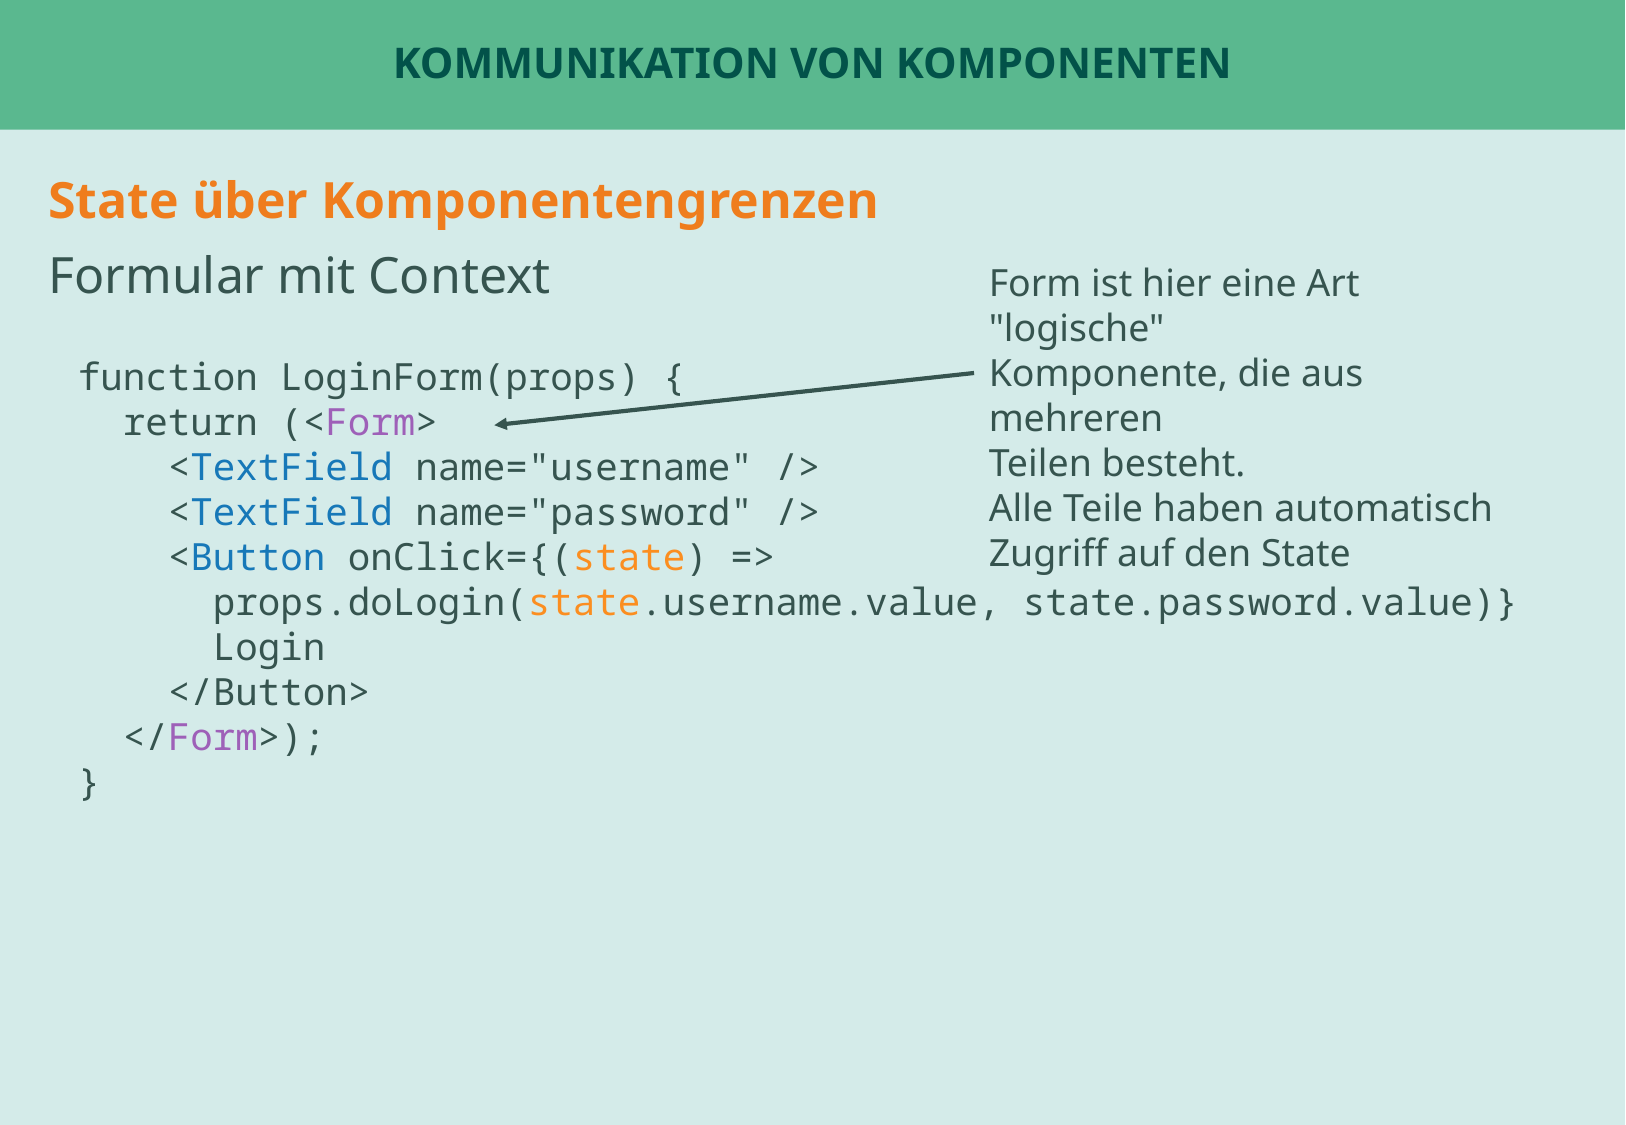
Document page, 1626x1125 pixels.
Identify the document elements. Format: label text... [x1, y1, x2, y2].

text_box Form ist hier eine Art "logische" Komponente, die aus mehreren Teilen besteht. Alle Teile haben automatisch Zugriff auf den State [974, 251, 1518, 582]
text_box function LoginForm(props) { return (<Form> <TextField name="username" /> <TextField name="password" /> <Button onClick={(state) => props.doLogin(state.username.value, state.password.value)} Login </Button> </Form>); } [63, 345, 1625, 856]
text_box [494, 373, 975, 426]
list State über Komponentengrenzen Formular mit Context [33, 168, 1592, 1043]
title Kommunikation von KOmponenten [0, 0, 1625, 130]
